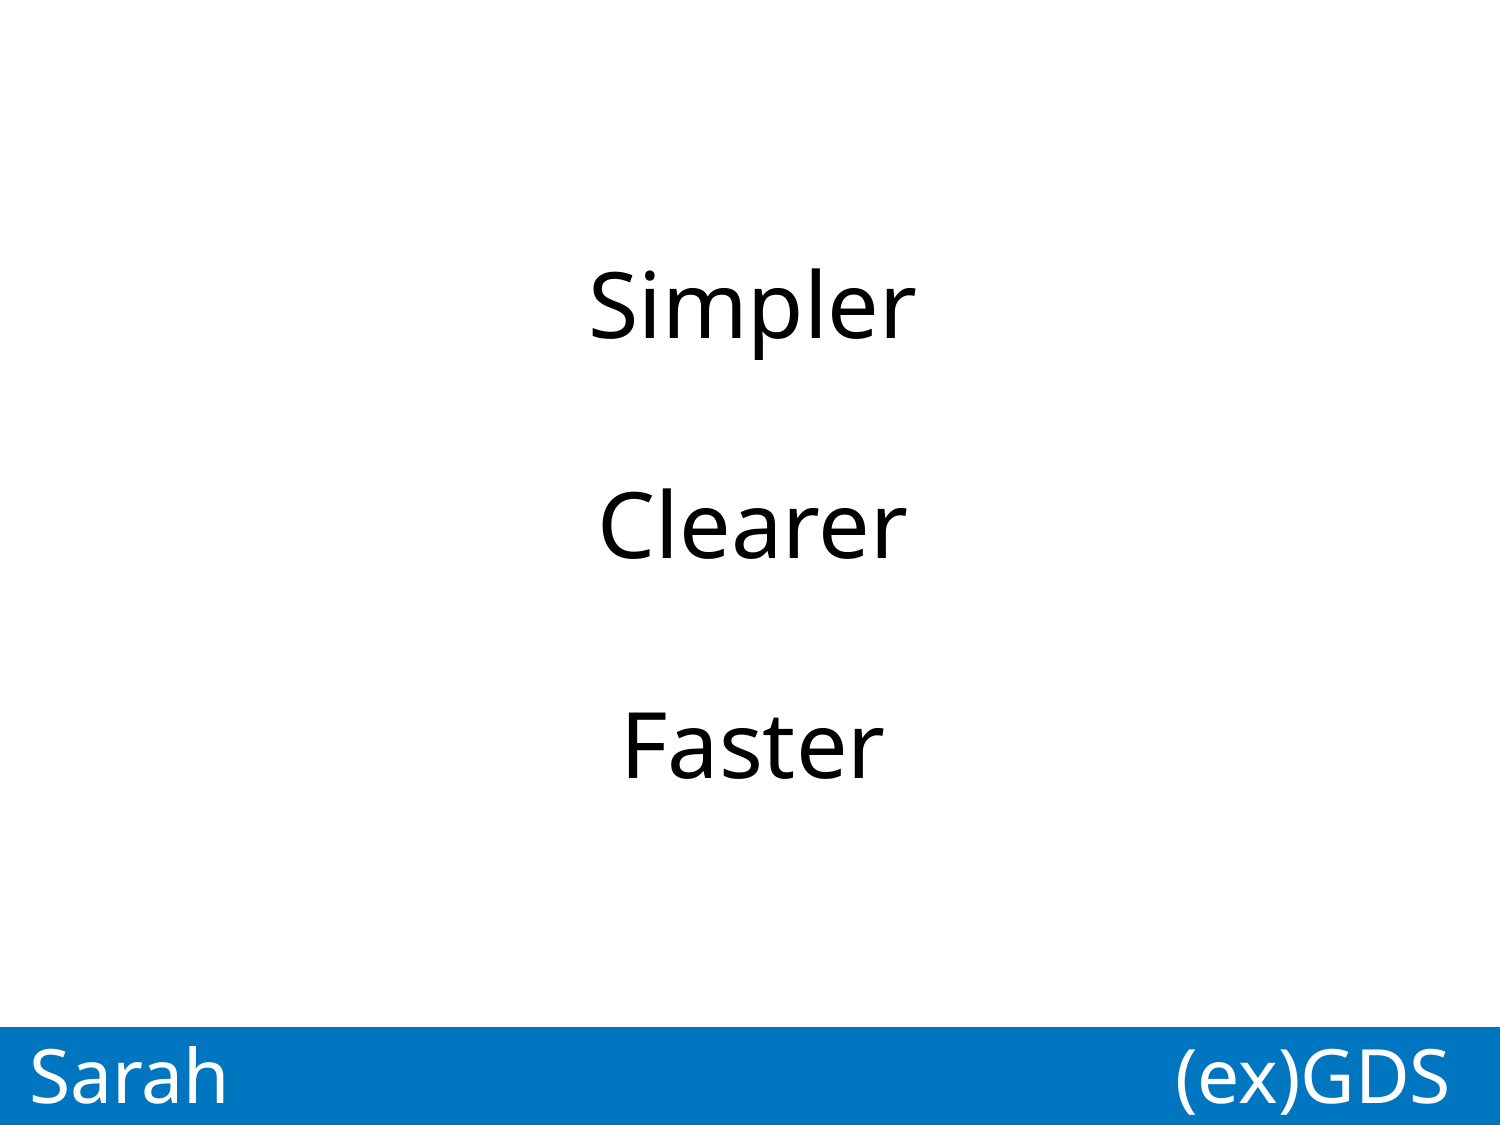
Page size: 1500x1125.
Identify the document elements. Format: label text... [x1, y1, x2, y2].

text_box [933, 1027, 1500, 1125]
text_box Sarah [29, 1029, 321, 1119]
text_box Simpler Clearer Faster [573, 239, 933, 1125]
text_box (ex)GDS [1175, 1029, 1500, 1119]
text_box [0, 1027, 573, 1125]
